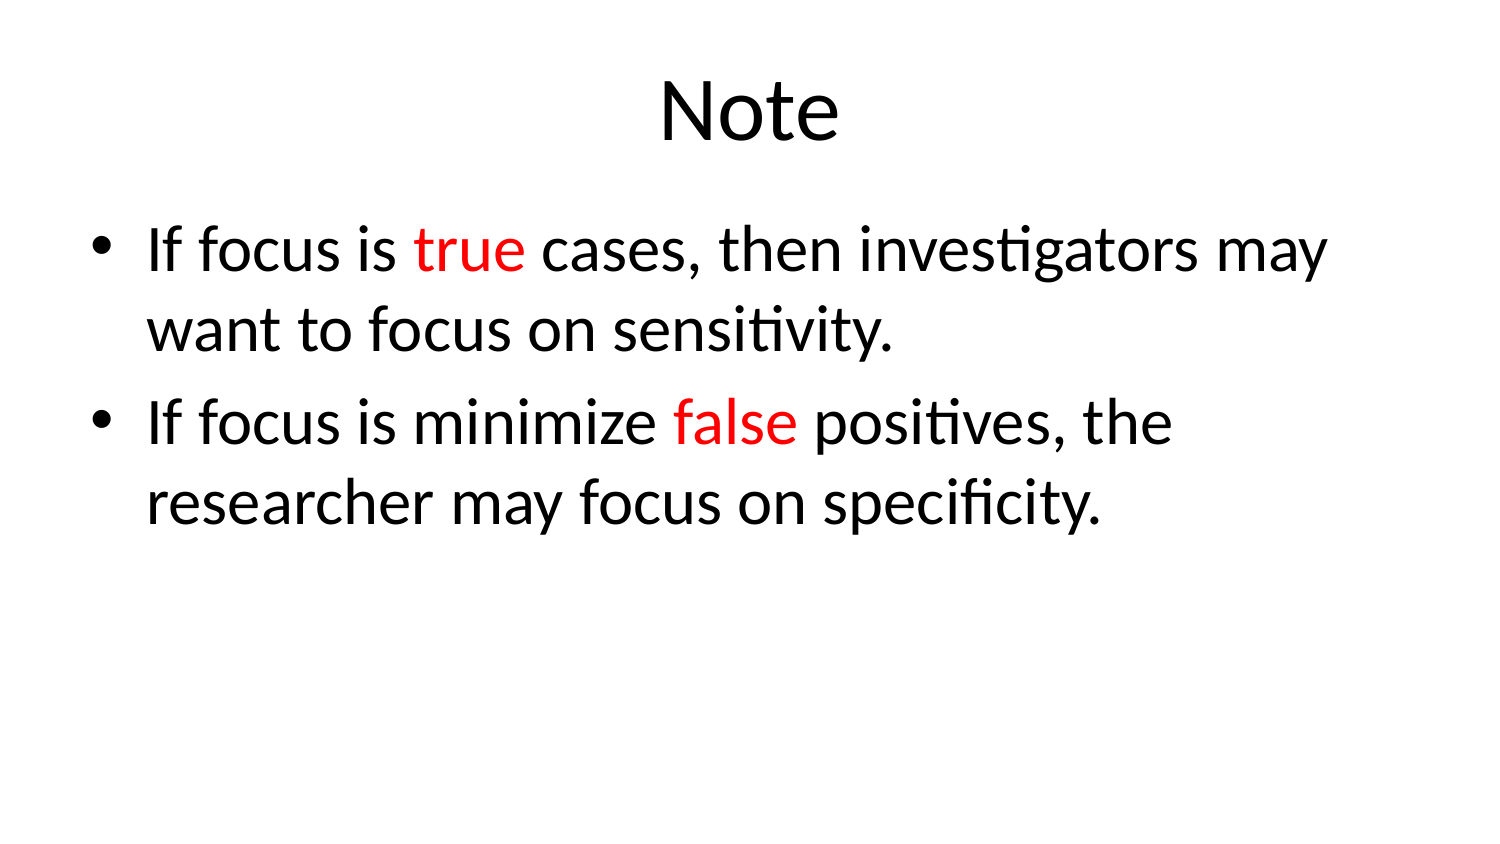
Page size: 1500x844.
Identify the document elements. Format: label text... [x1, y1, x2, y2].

list If focus is true cases, then investigators may want to focus on sensitivity. If focus is minimize false positives, the researcher may focus on specificity. [75, 196, 1425, 754]
title Note [75, 33, 1425, 175]
